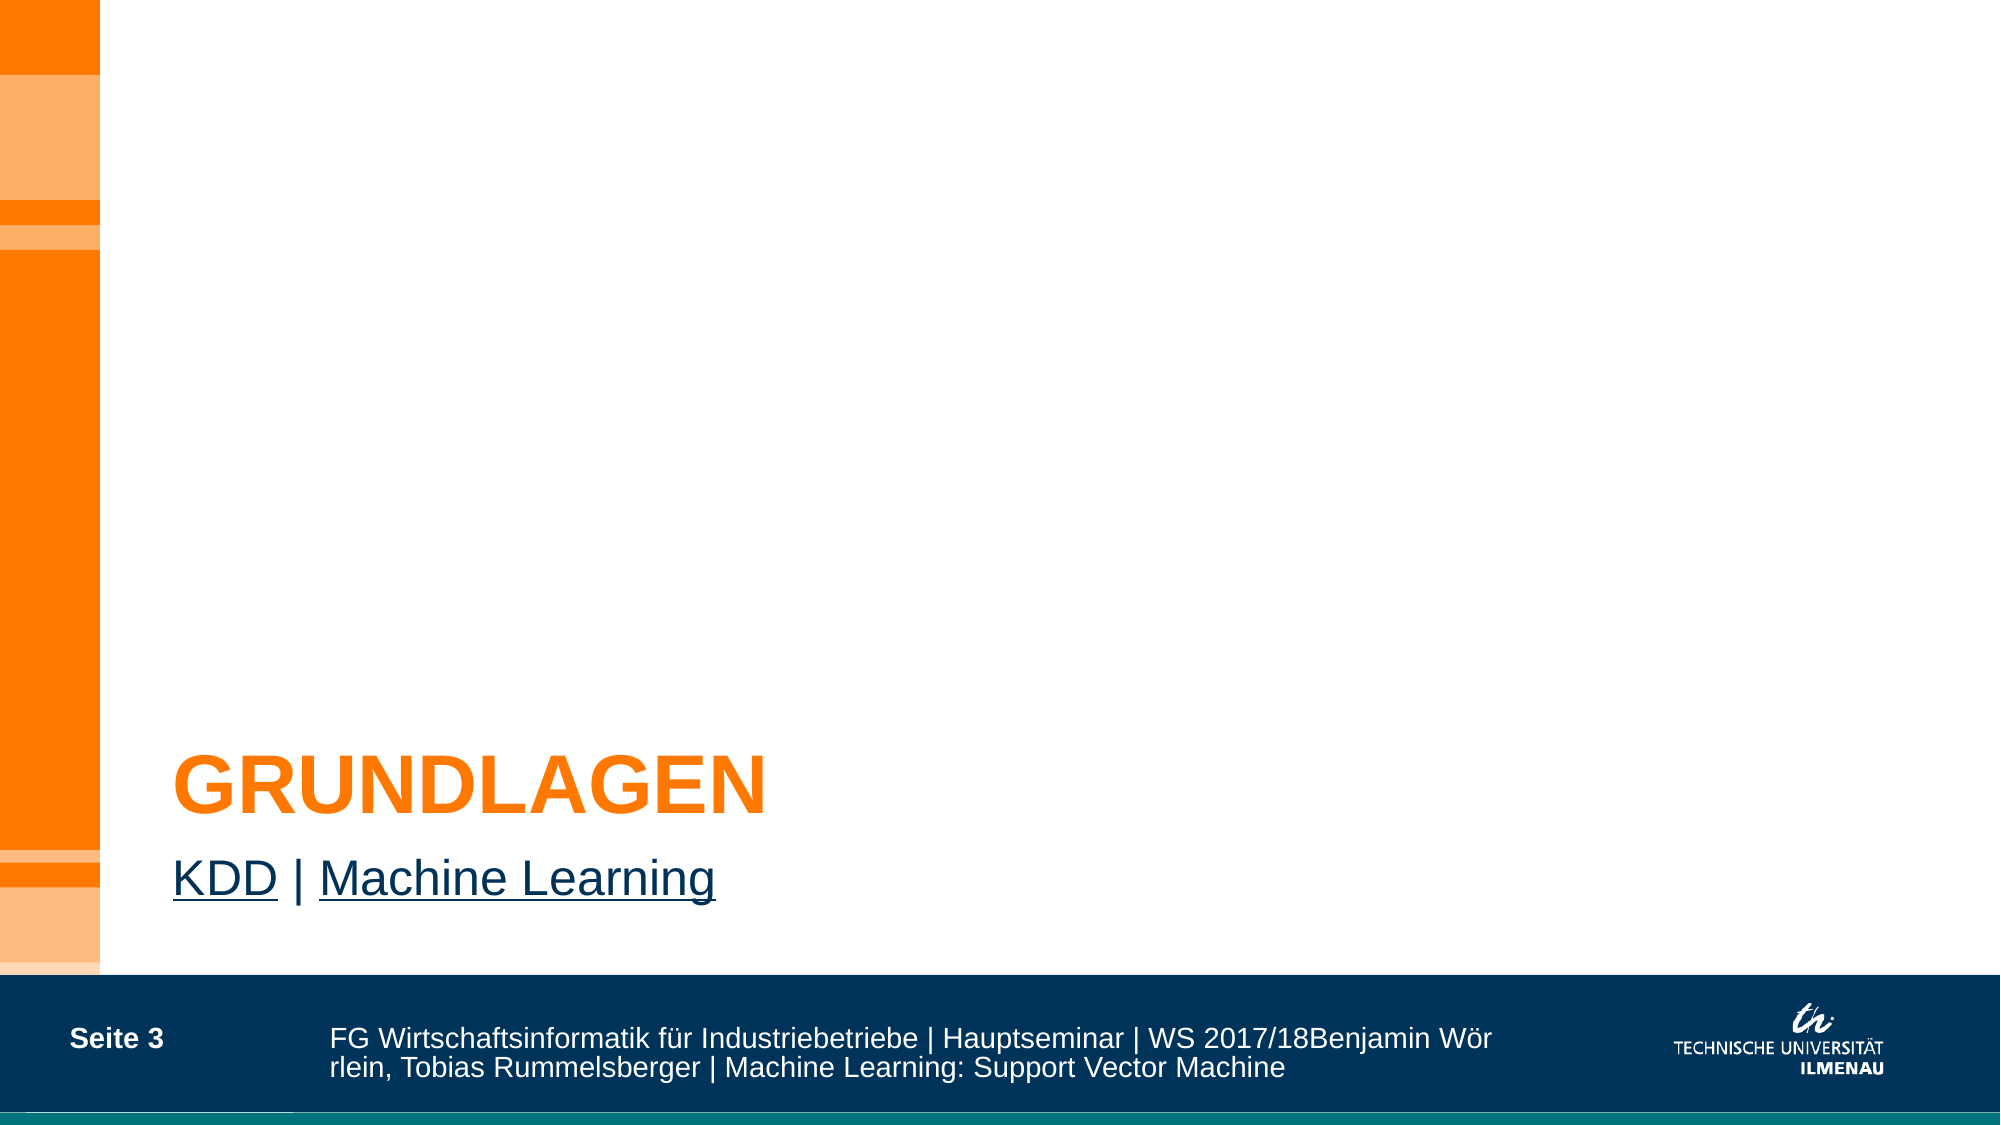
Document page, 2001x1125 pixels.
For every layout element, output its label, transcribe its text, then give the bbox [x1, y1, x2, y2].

text_box KDD | Machine Learning [158, 838, 832, 914]
footer FG Wirtschaftsinformatik für Industriebetriebe | Hauptseminar | WS 2017/18 Benjamin Wörrlein, Tobias Rummelsberger | Machine Learning: Support Vector Machine [473, 1011, 1511, 1125]
title GRUNDLAGEN [158, 722, 1859, 947]
picture [1673, 1003, 1884, 1075]
slide_number Seite 3 [54, 1011, 473, 1125]
